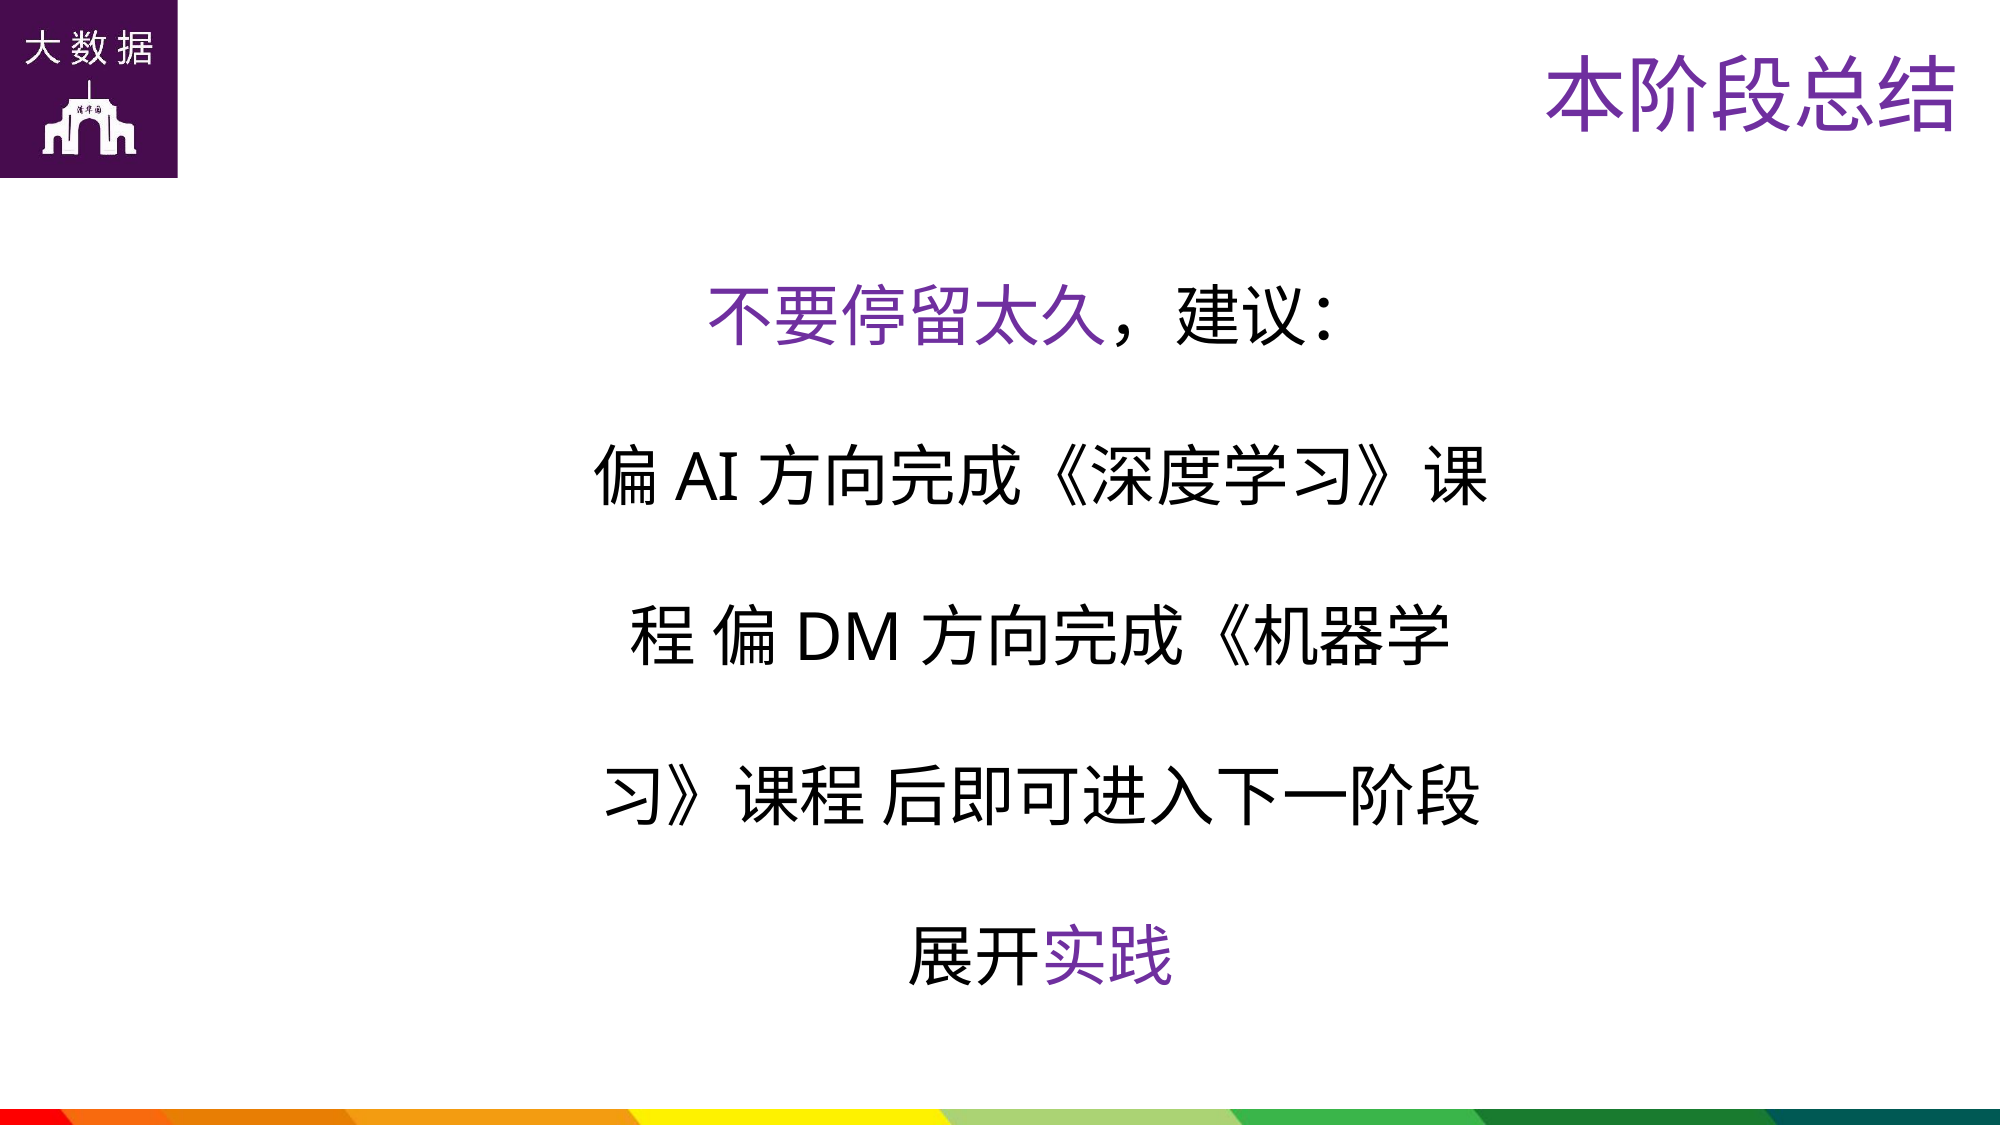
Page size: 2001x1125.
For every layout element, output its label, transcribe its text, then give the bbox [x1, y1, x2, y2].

text_box 不要停留太久，建议： 偏AI方向完成《深度学习》课程 偏DM方向完成《机器学习》课程 后即可进入下一阶段展开实践 [571, 271, 1510, 994]
title 本阶段总结 [1541, 39, 1963, 230]
text_box [0, 1109, 2000, 1125]
text_box [0, 0, 178, 178]
